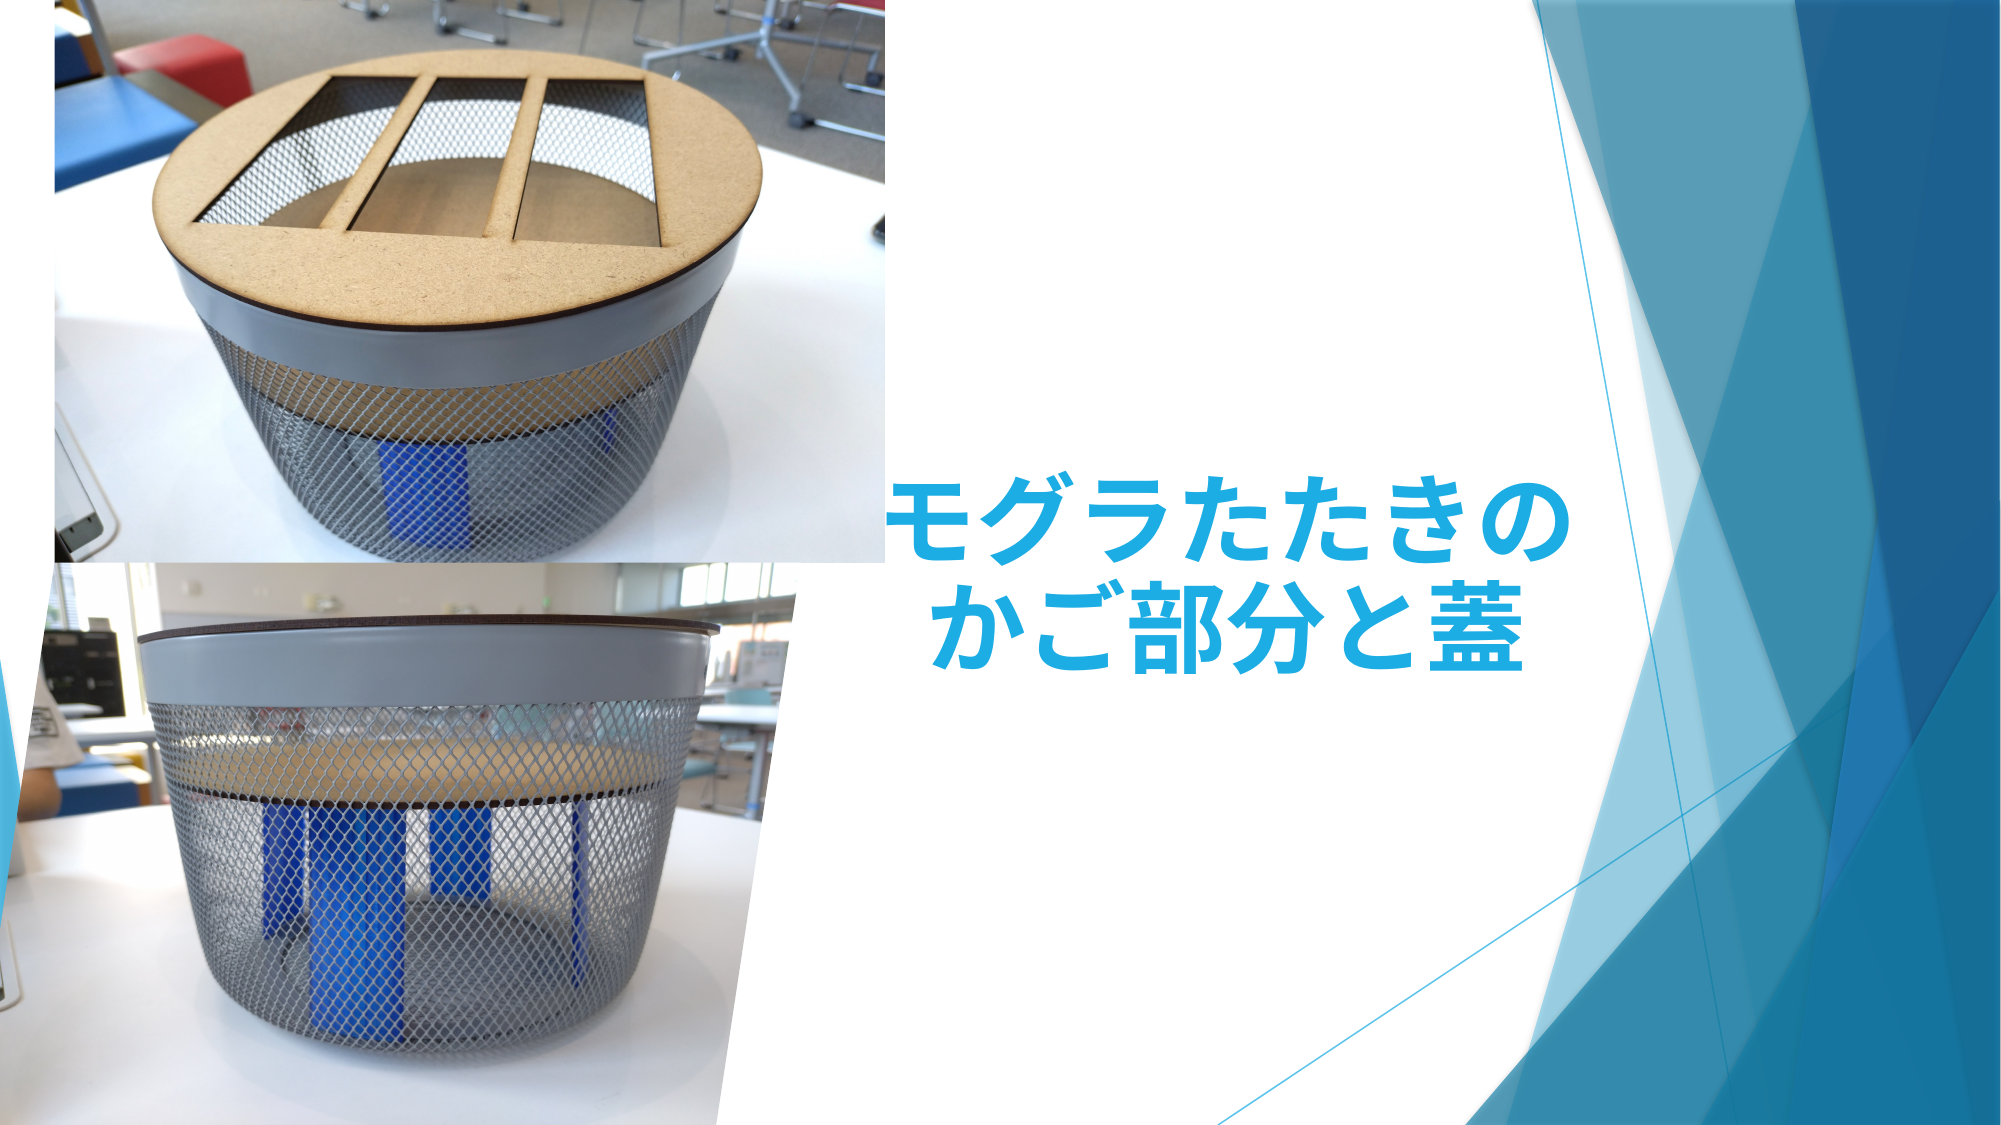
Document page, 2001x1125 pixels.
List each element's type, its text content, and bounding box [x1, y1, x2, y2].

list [53, 0, 886, 563]
title モグラたたきの かご部分と蓋 [806, 305, 1686, 695]
picture [0, 561, 802, 1125]
